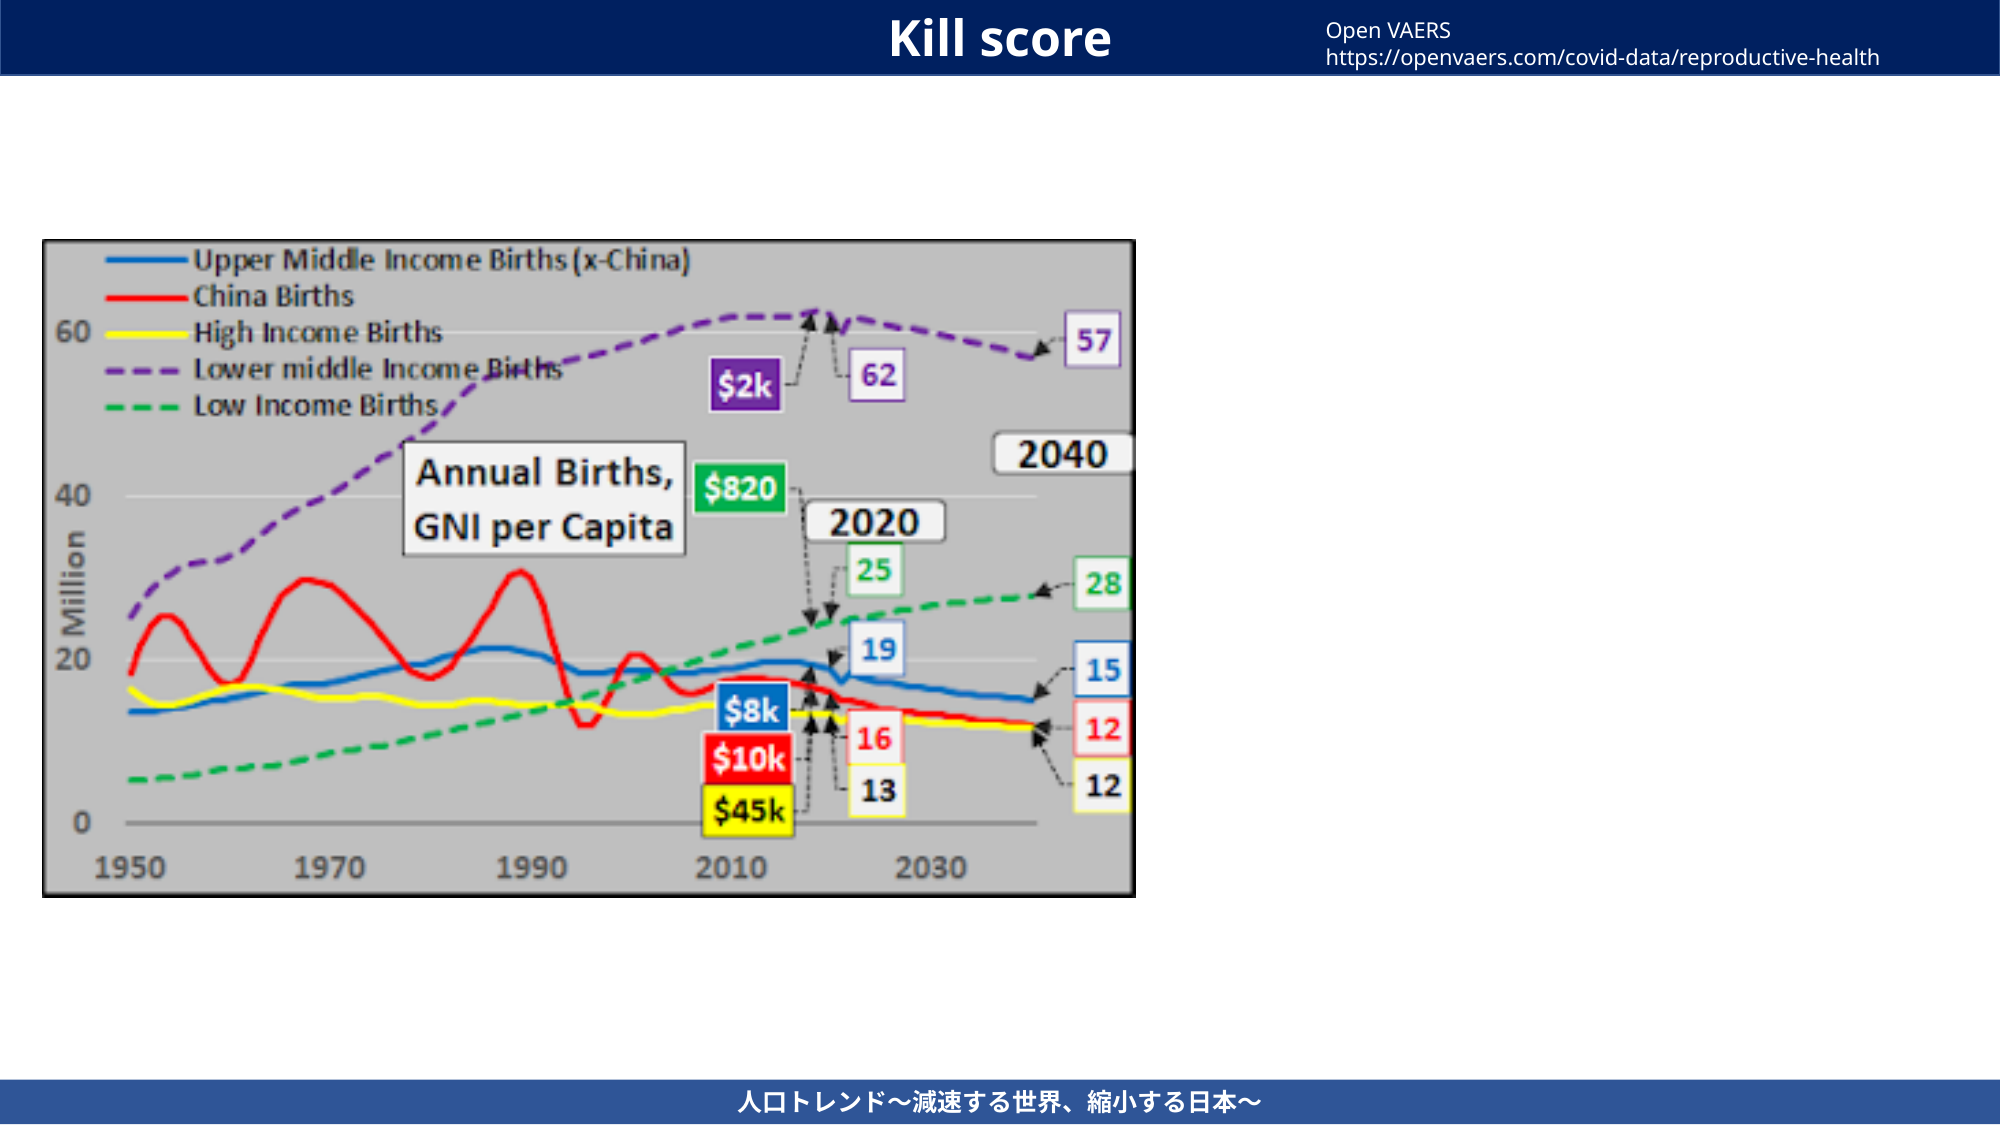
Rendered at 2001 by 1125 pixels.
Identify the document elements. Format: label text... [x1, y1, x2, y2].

text_box Open VAERS https://openvaers.com/covid-data/reproductive-health [1310, 9, 1984, 77]
text_box Kill score [0, 0, 2000, 76]
picture [42, 239, 1136, 898]
text_box 人口トレンド～減速する世界、縮小する日本～ [0, 1079, 2000, 1125]
